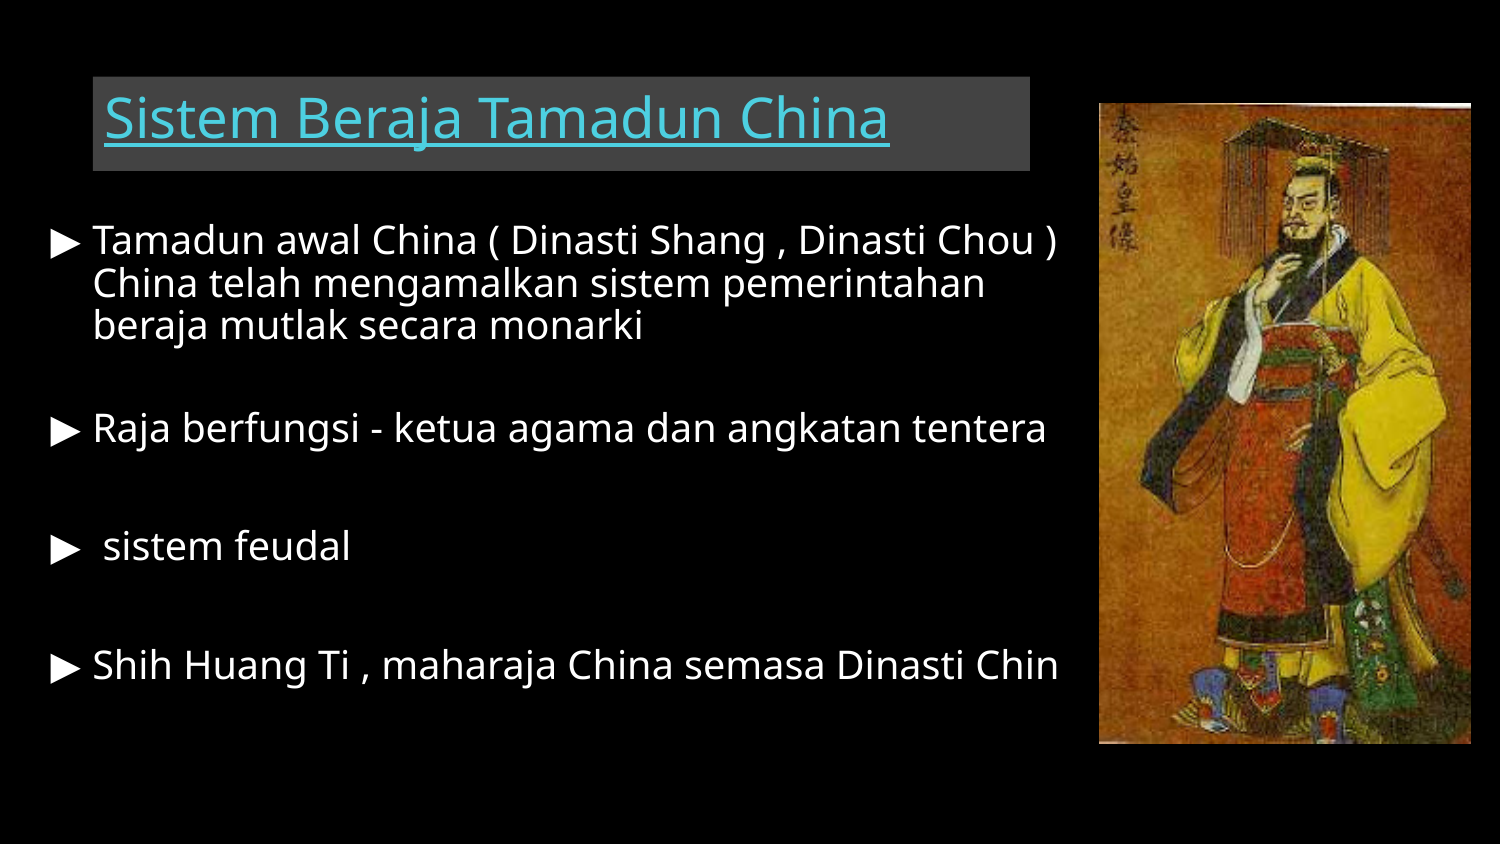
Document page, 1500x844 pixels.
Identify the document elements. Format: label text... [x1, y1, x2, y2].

picture [1099, 103, 1471, 744]
title Sistem Beraja Tamadun China [92, 76, 1030, 171]
list Tamadun awal China ( Dinasti Shang , Dinasti Chou ) China telah mengamalkan sistem pemerintahan beraja mutlak secara monarki Raja berfungsi - ketua agama dan angkatan tentera sistem feudal Shih Huang Ti , maharaja China semasa Dinasti Chin [39, 214, 1100, 751]
